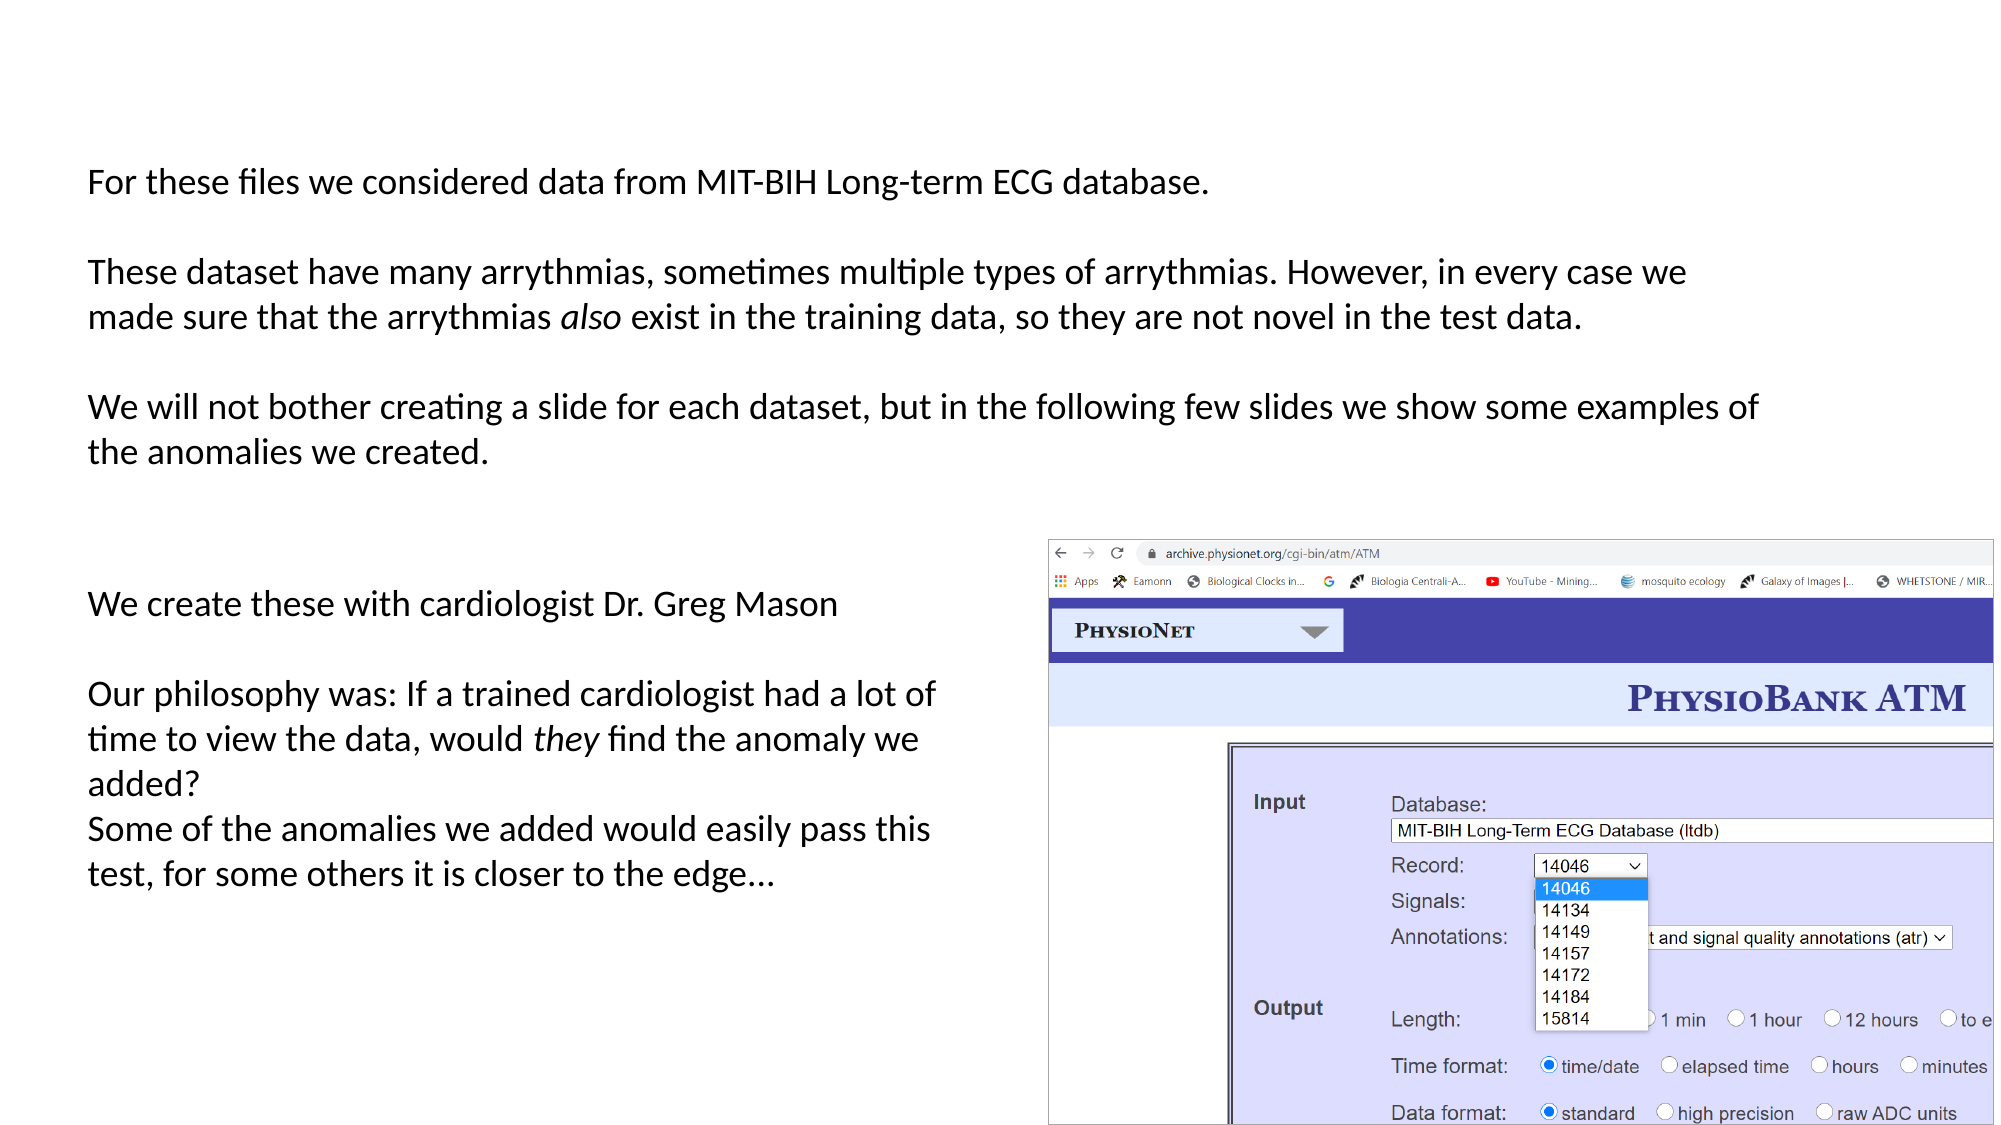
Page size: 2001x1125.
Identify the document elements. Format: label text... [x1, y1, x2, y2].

text_box We create these with cardiologist Dr. Greg Mason Our philosophy was: If a trained cardiologist had a lot of time to view the data, would they find the anomaly we added? Some of the anomalies we added would easily pass this test, for some others it is closer to the edge... [72, 571, 988, 902]
picture [1048, 539, 1994, 1125]
text_box For these files we considered data from MIT-BIH Long-term ECG database. These dataset have many arrythmias, sometimes multiple types of arrythmias. However, in every case we made sure that the arrythmias also exist in the training data, so they are not novel in the test data. We will not bother creating a slide for each dataset, but in the following few slides we show some examples of the anomalies we created. [72, 149, 1785, 525]
